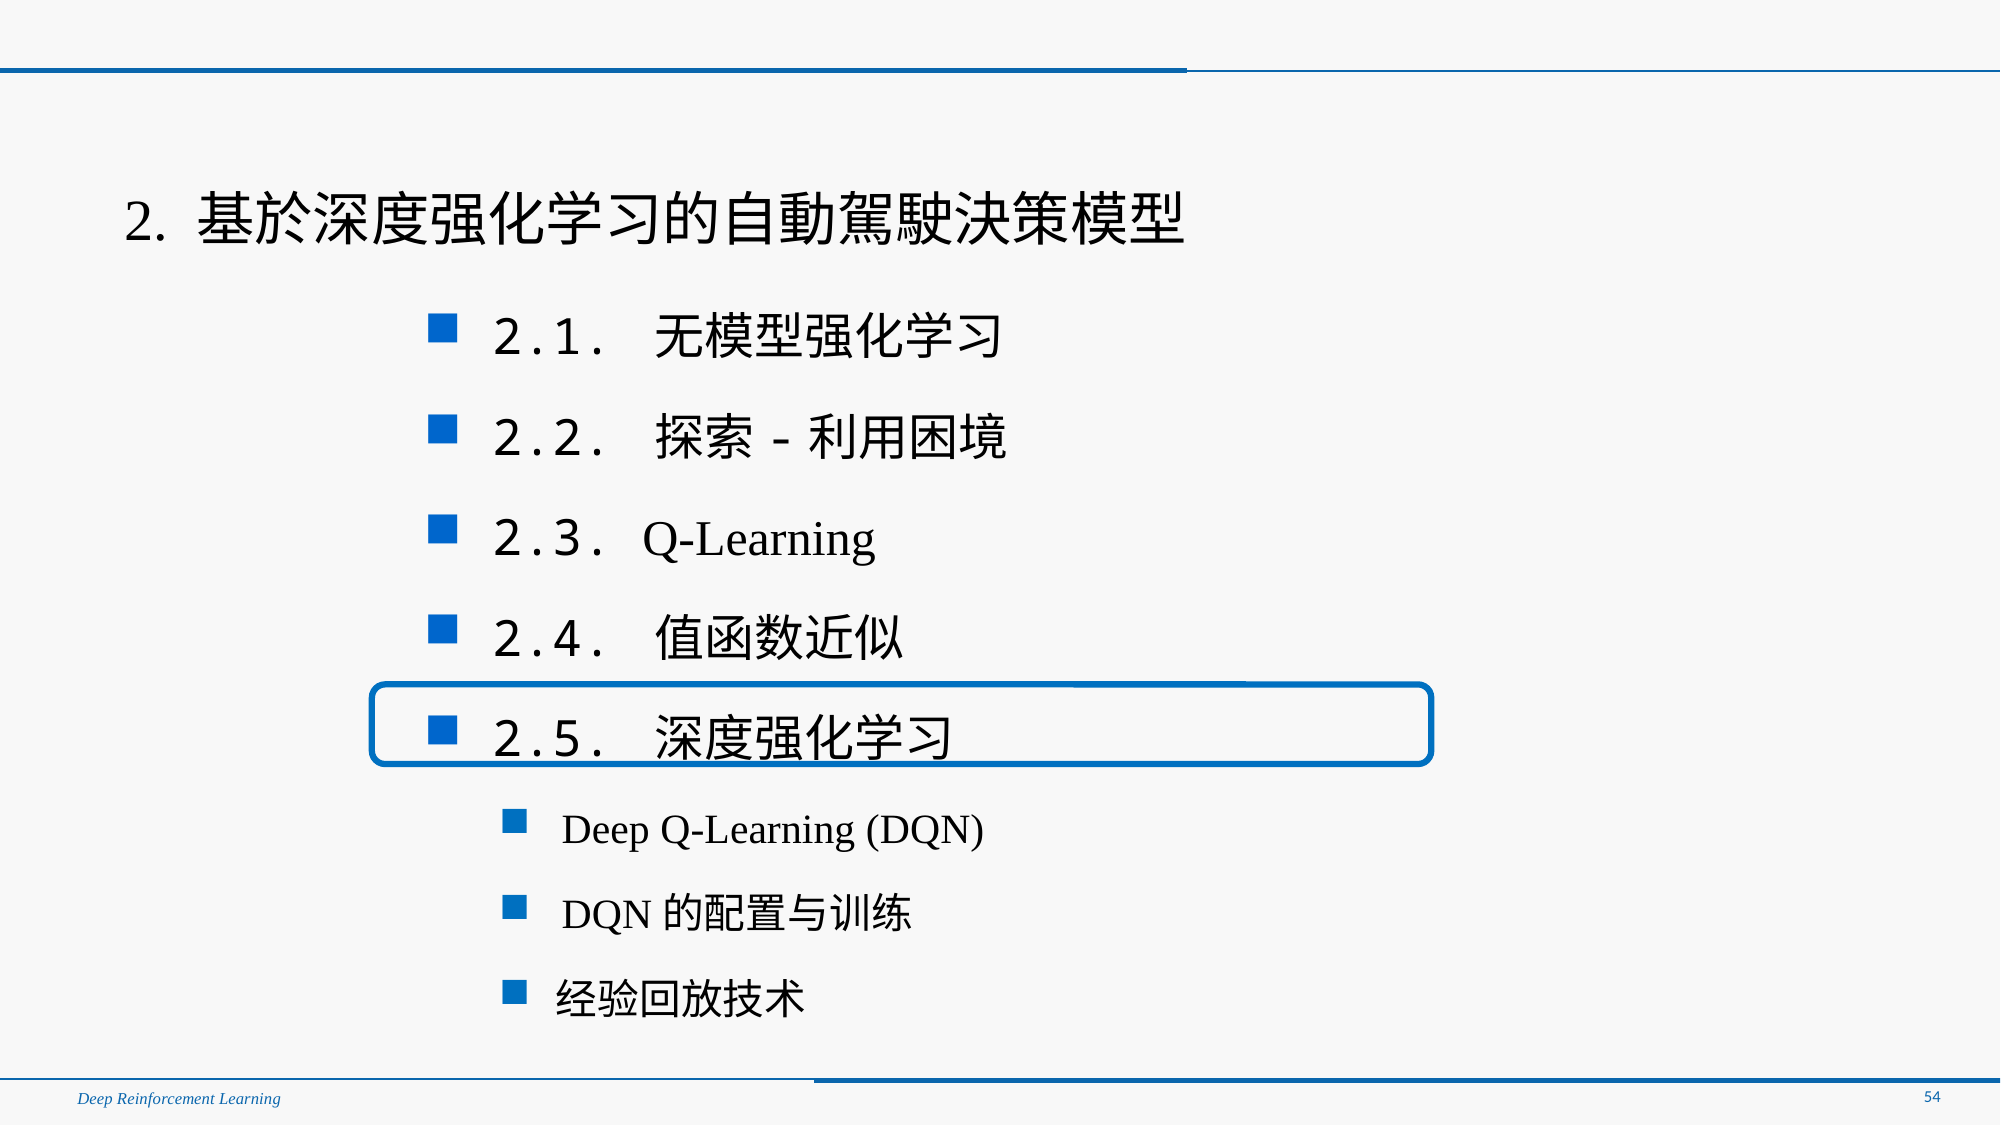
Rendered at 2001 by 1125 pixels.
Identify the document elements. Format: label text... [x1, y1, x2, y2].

slide_number 54 [1890, 1078, 1974, 1111]
list 2. 基於深度强化学习的自動駕駛決策模型 2.1. 无模型强化学习 2.2. 探索-利用困境 2.3. Q-Learning 2.4. 值函数近似 2.5. 深度强化学习 Deep Q-Learning (DQN) DQN的配置与训练 经验回放技术 [109, 139, 1974, 986]
text_box [370, 683, 1433, 766]
